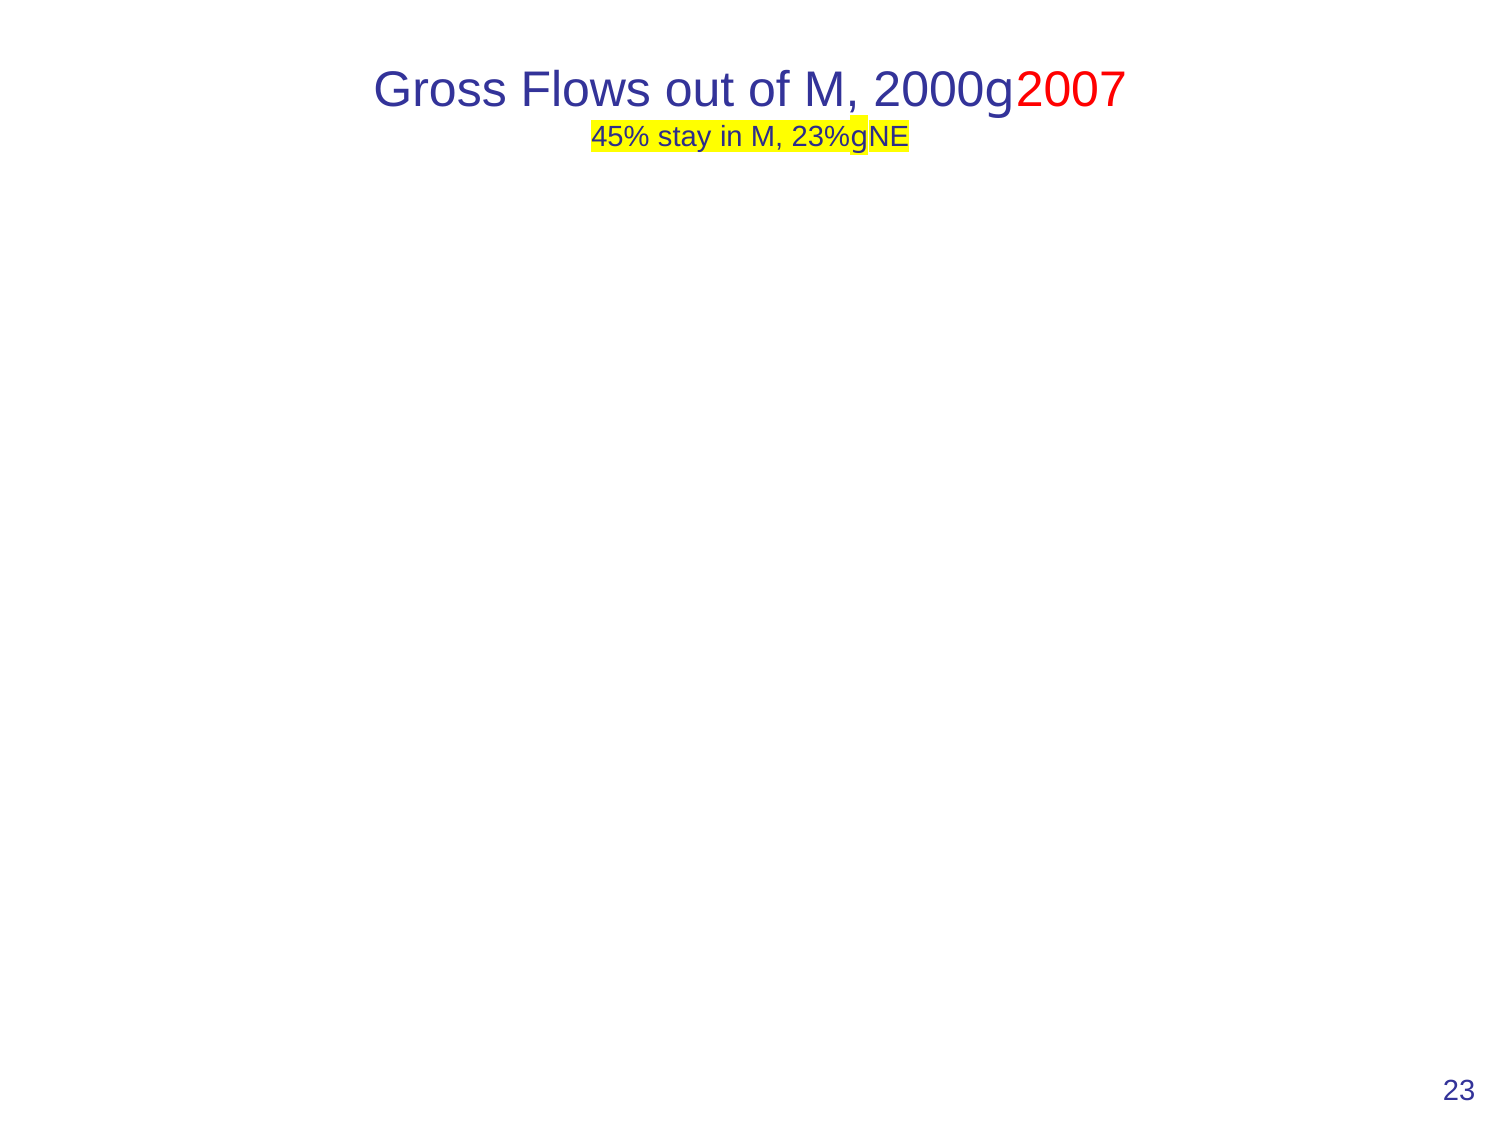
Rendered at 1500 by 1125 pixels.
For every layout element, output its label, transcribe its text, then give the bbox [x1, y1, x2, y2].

slide_number 23 [1408, 1028, 1491, 1108]
title Gross Flows out of M, 2000g2007 45% stay in M, 23%gNE [57, 44, 1443, 165]
